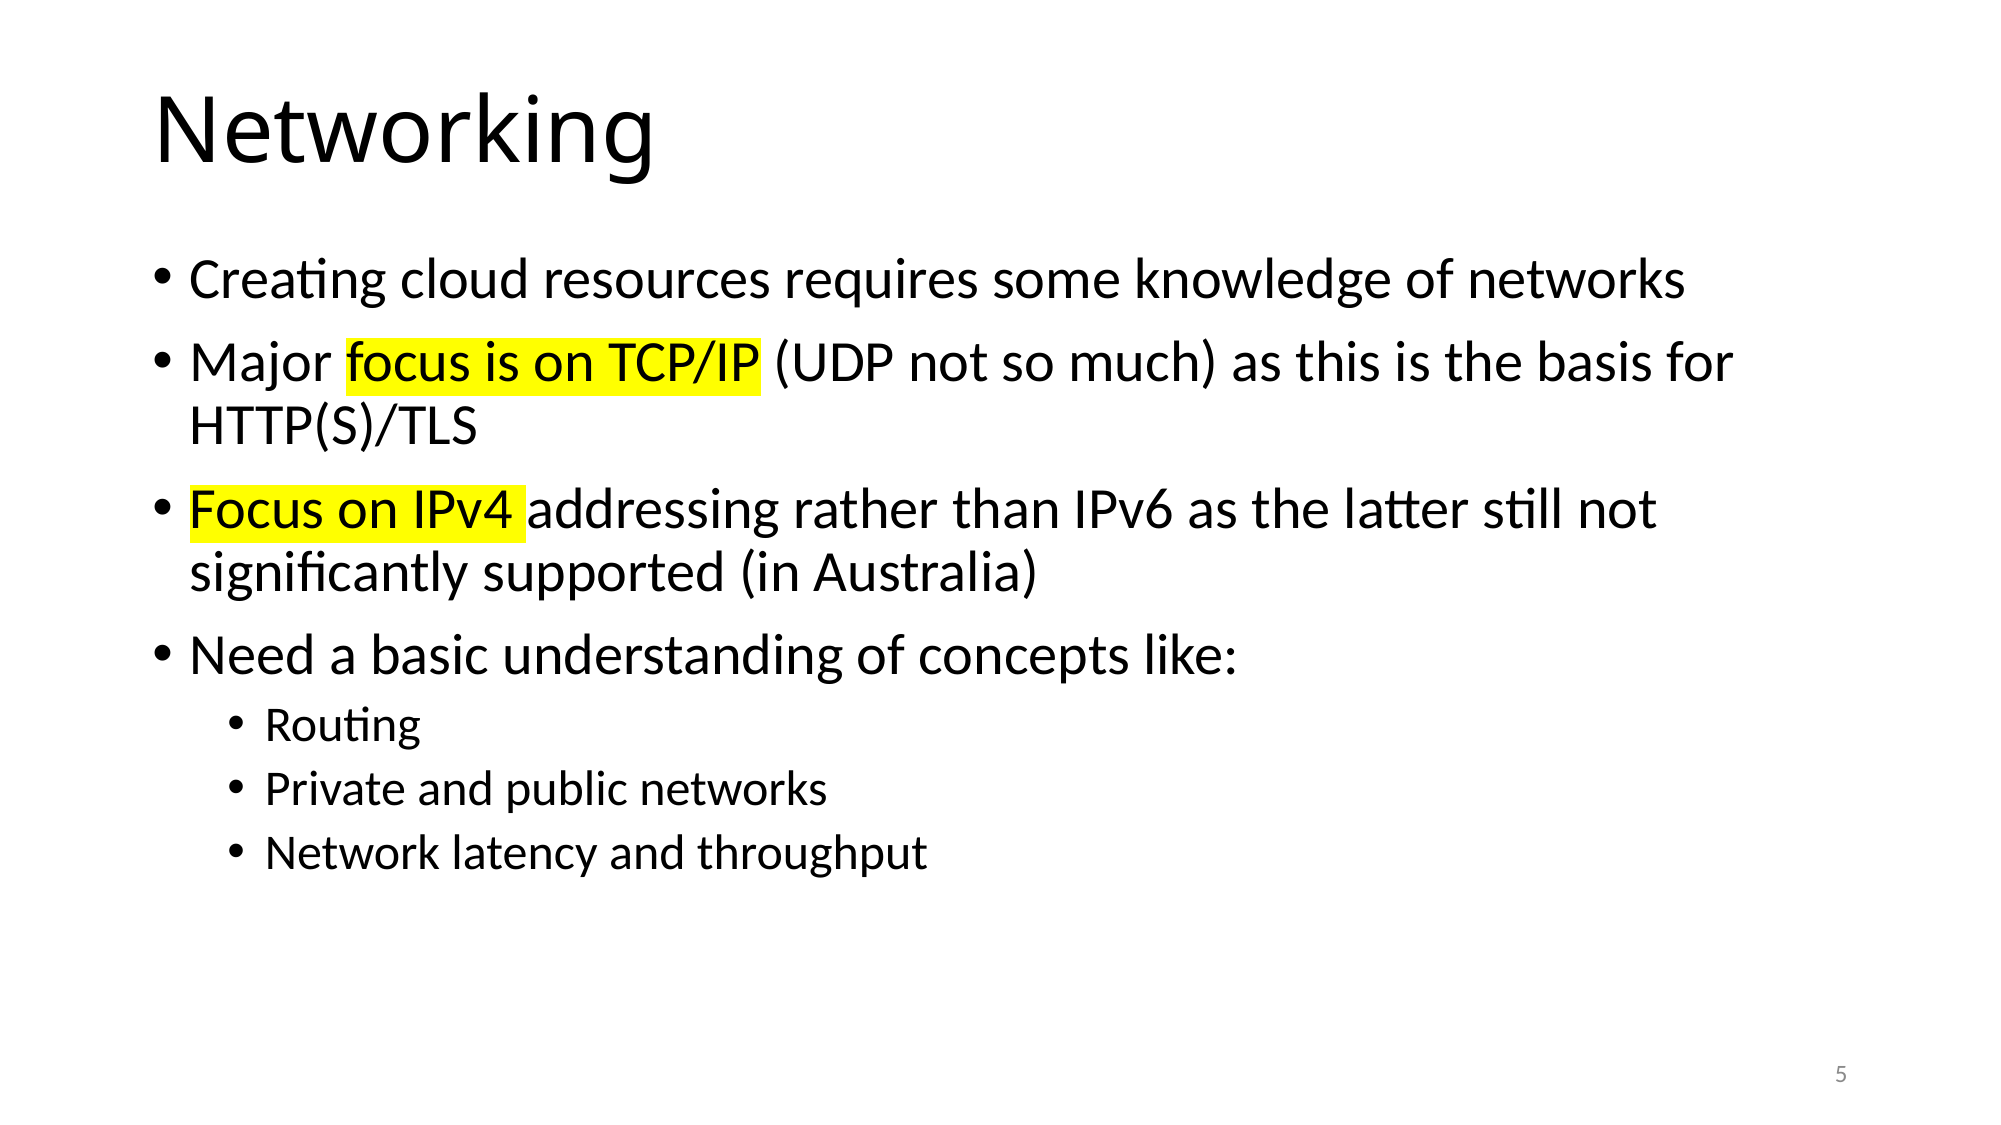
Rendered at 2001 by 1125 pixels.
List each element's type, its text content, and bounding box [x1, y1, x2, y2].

title Networking [137, 59, 1863, 206]
slide_number 5 [1412, 1042, 1863, 1103]
list Creating cloud resources requires some knowledge of networks Major focus is on TCP/IP (UDP not so much) as this is the basis for HTTP(S)/TLS Focus on IPv4 addressing rather than IPv6 as the latter still not significantly supported (in Australia) Need a basic understanding of concepts like: Routing Private and public networks Network latency and throughput [137, 240, 1863, 1103]
